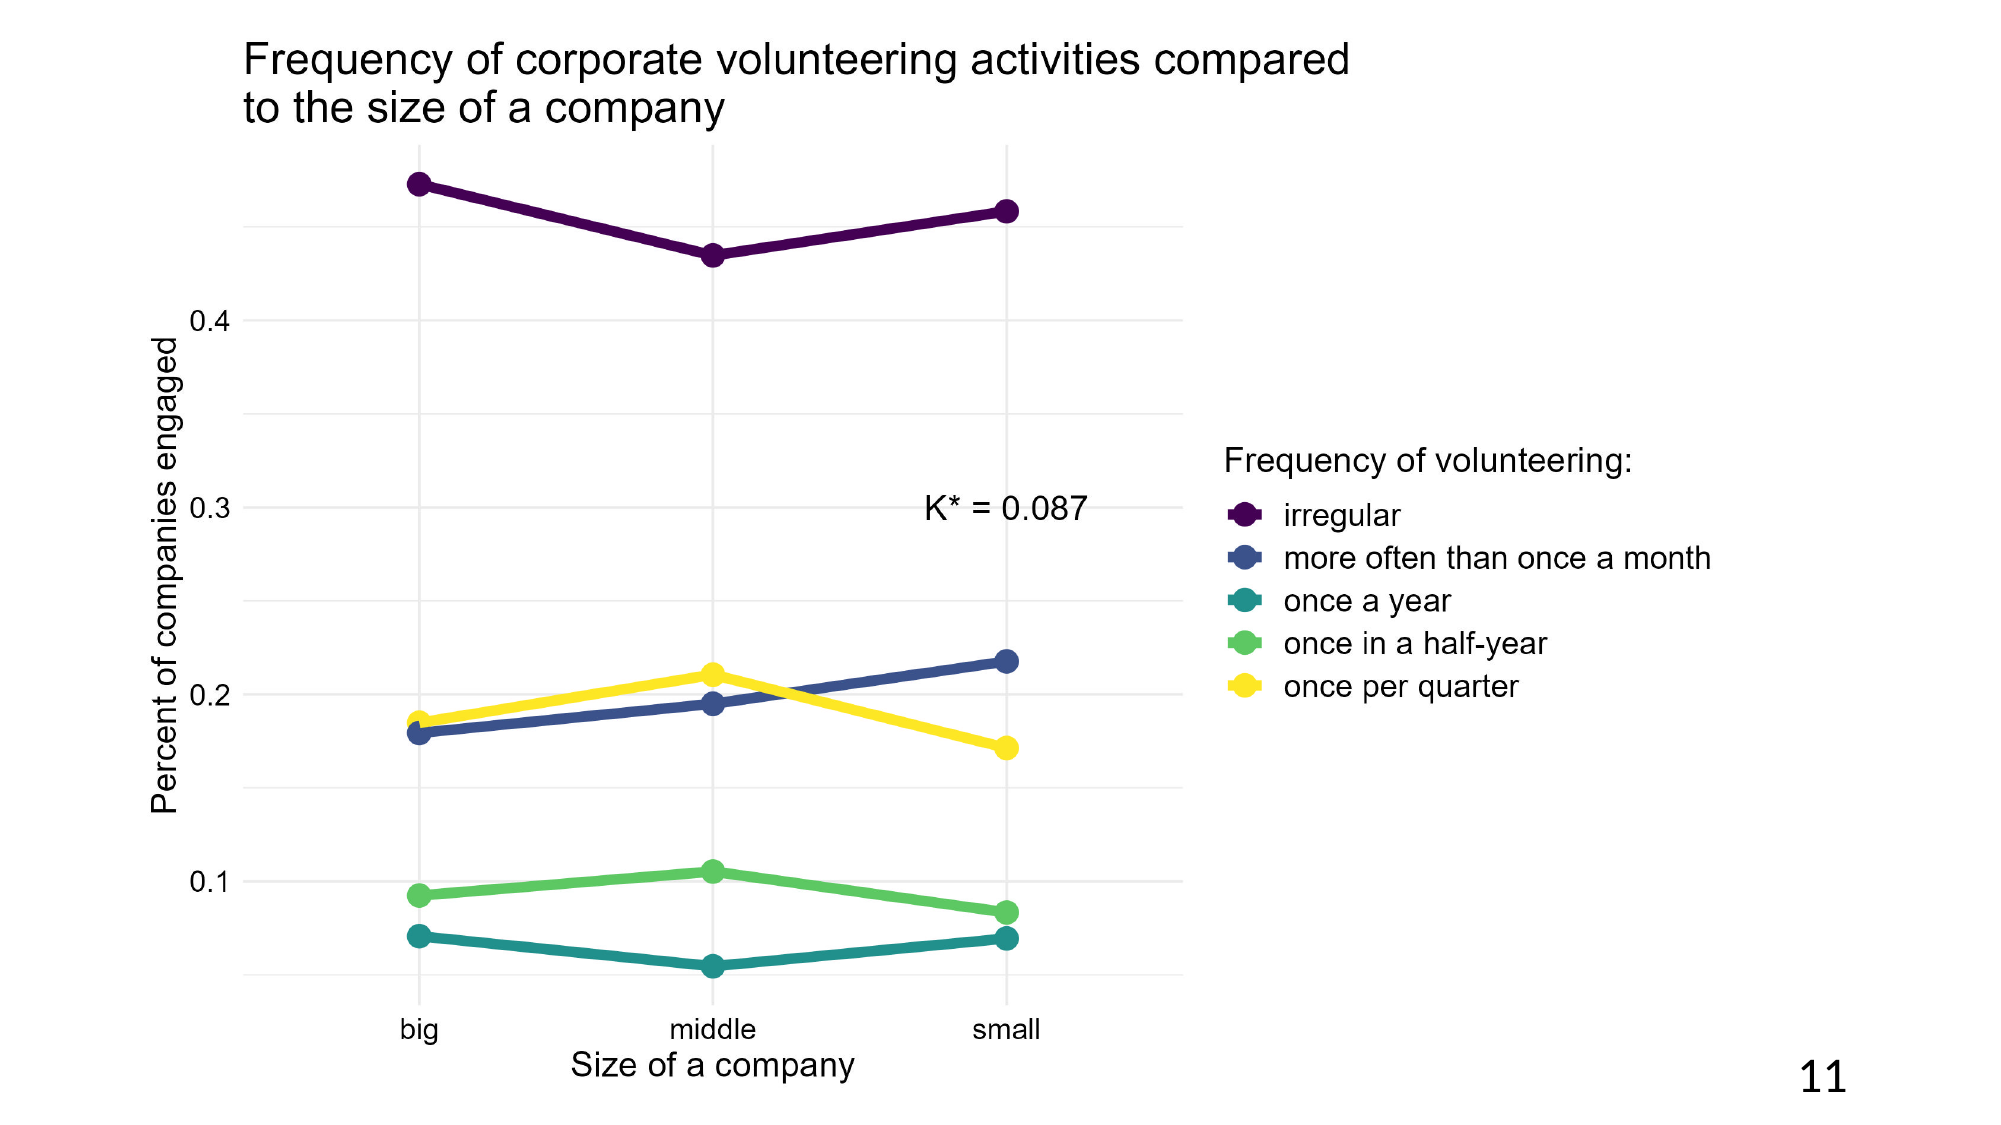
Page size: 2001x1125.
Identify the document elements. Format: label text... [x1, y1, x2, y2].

slide_number 11 [1412, 1042, 1863, 1103]
picture [137, 28, 1739, 1097]
